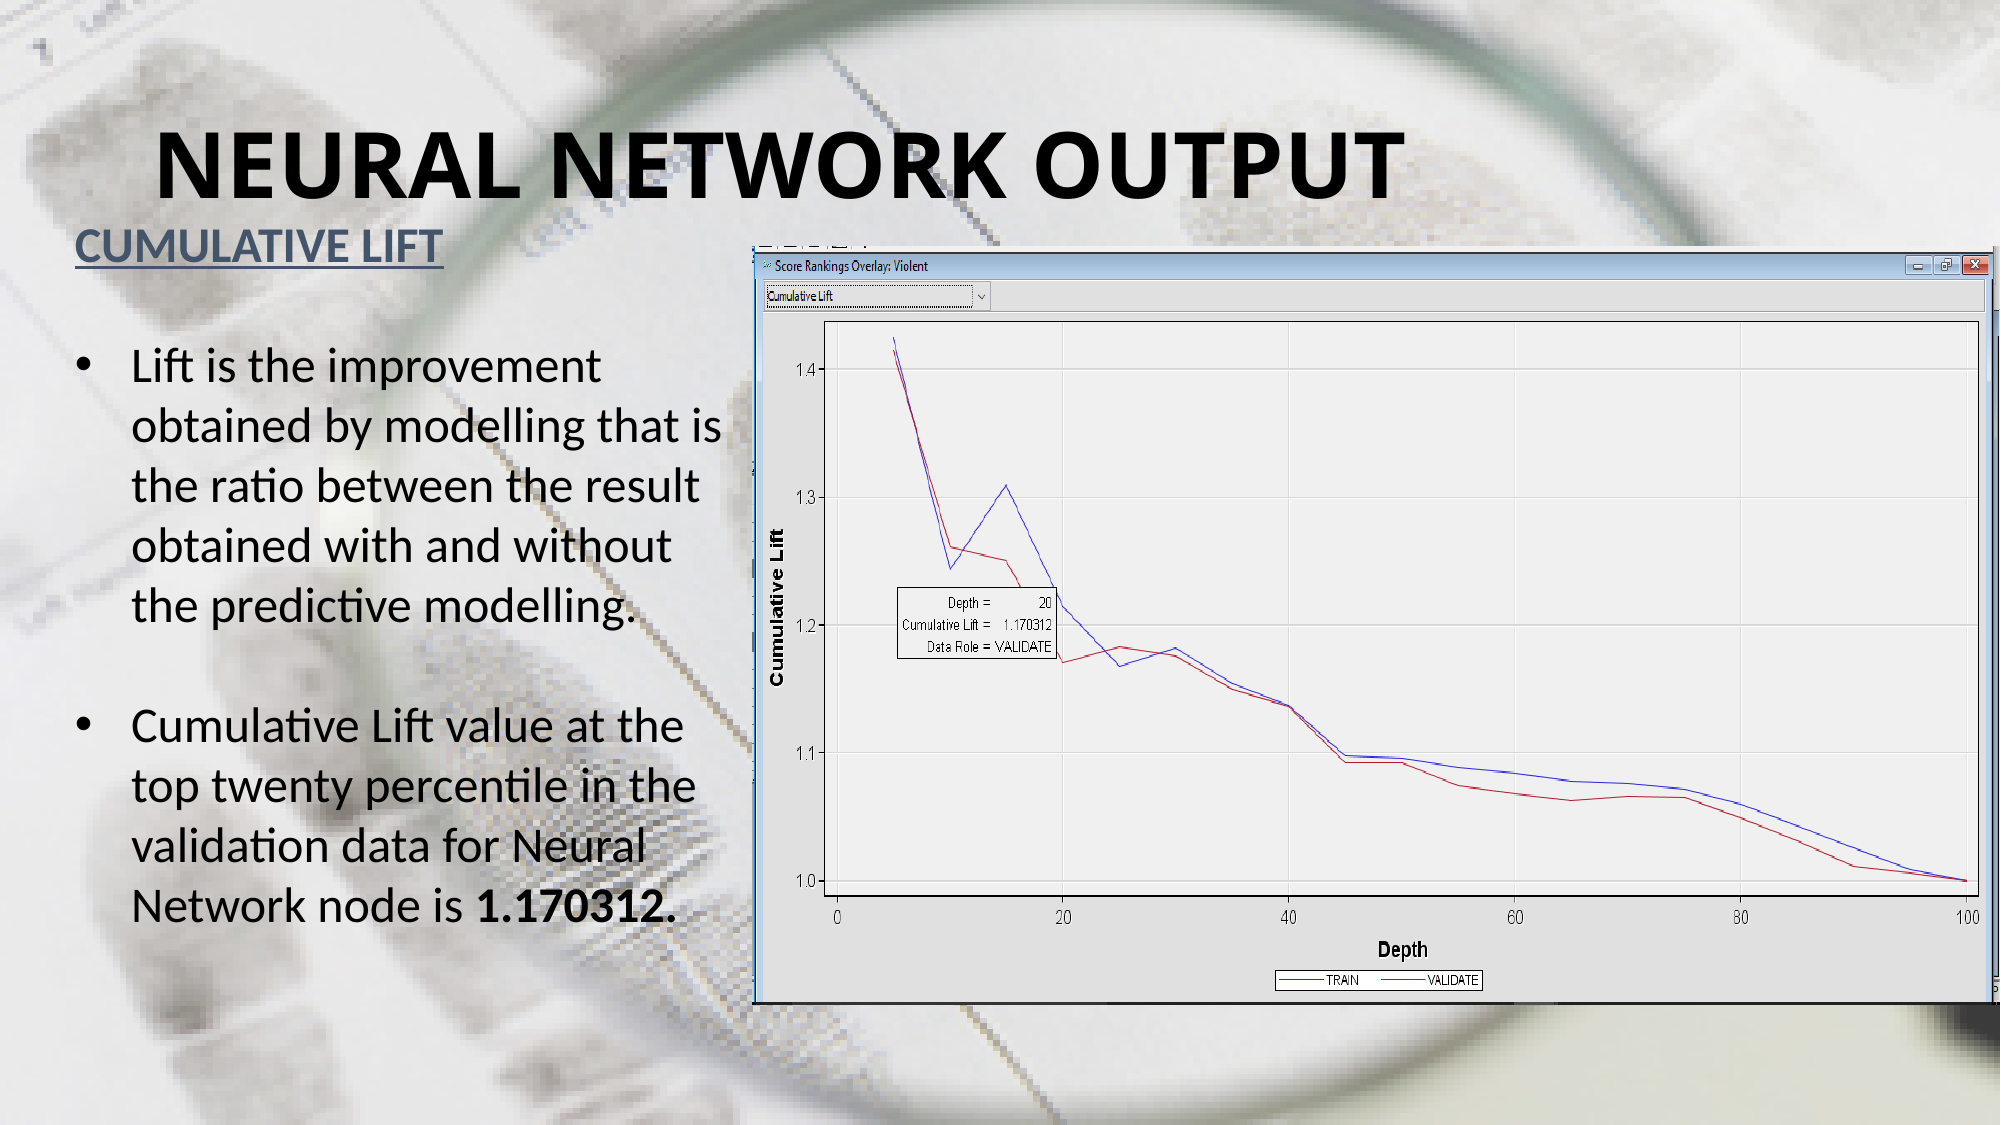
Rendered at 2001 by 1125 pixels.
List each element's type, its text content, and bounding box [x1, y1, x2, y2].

list From the effects plot window we can see greater the absolute value of variable, the more important that variable is to the regression model. In the data set most important variables and thus significant predictor variables are Census_Tract_2000, Zone_Beat, Month, Longitude, Latitude, Dc_Dist. [0, 0, 2000, 1125]
text_box CUMULATIVE LIFT Lift is the improvement obtained by modelling that is the ratio between the result obtained with and without the predictive modelling. Cumulative Lift value at the top twenty percentile in the validation data for Neural Network node is 1.170312. [59, 205, 753, 940]
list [752, 246, 2000, 1005]
title NEURAL NETWORK OUTPUT [137, 59, 1863, 246]
